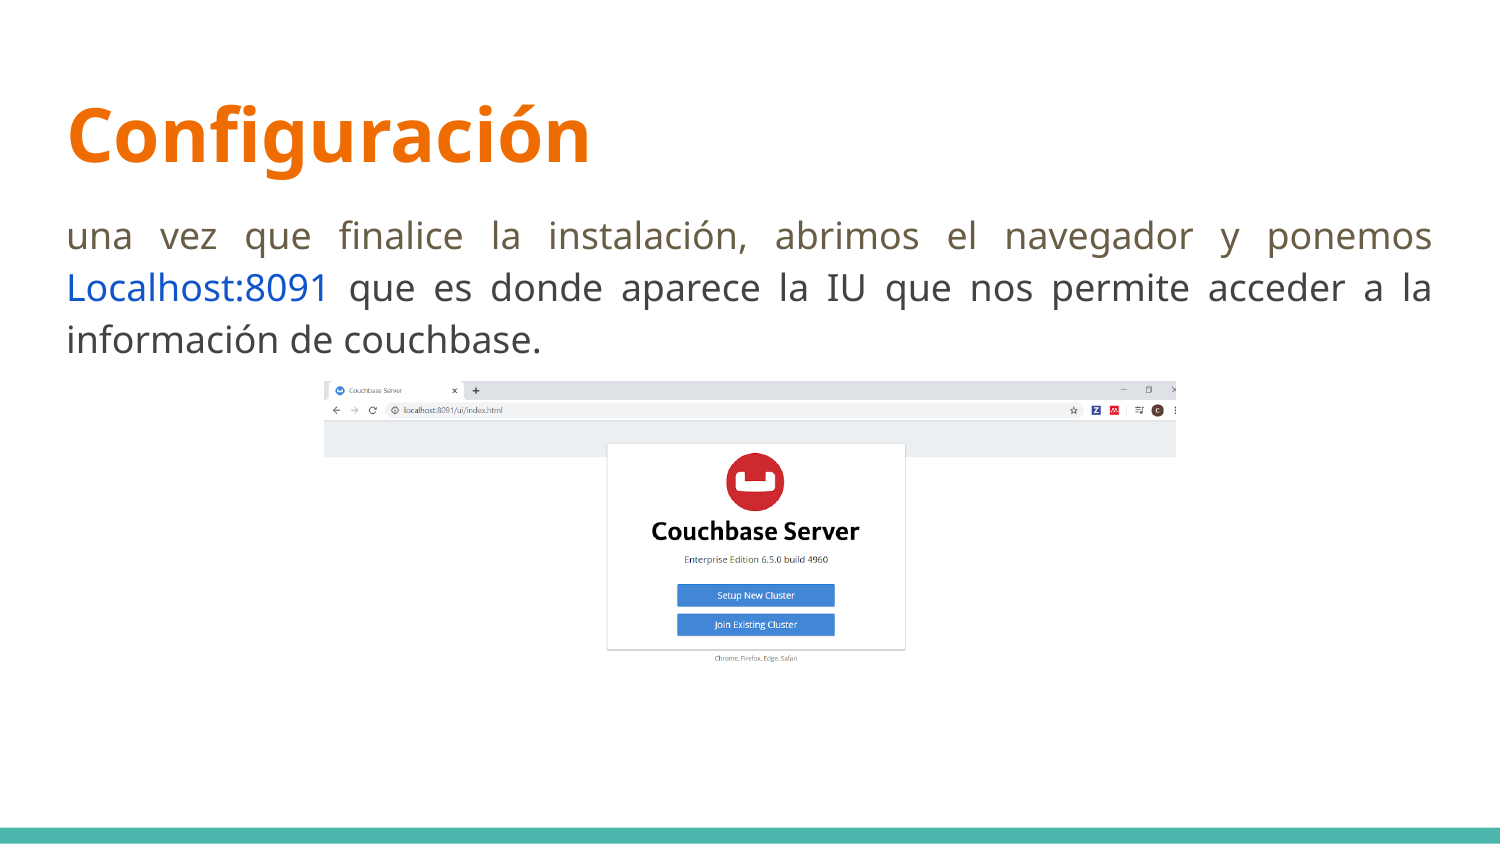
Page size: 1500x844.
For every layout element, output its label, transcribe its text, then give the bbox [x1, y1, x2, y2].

list una vez que finalice la instalación, abrimos el navegador y ponemos Localhost:8091 que es donde aparece la IU que nos permite acceder a la información de couchbase. [51, 190, 1449, 752]
title Configuración [51, 72, 1449, 189]
picture [323, 381, 1177, 780]
